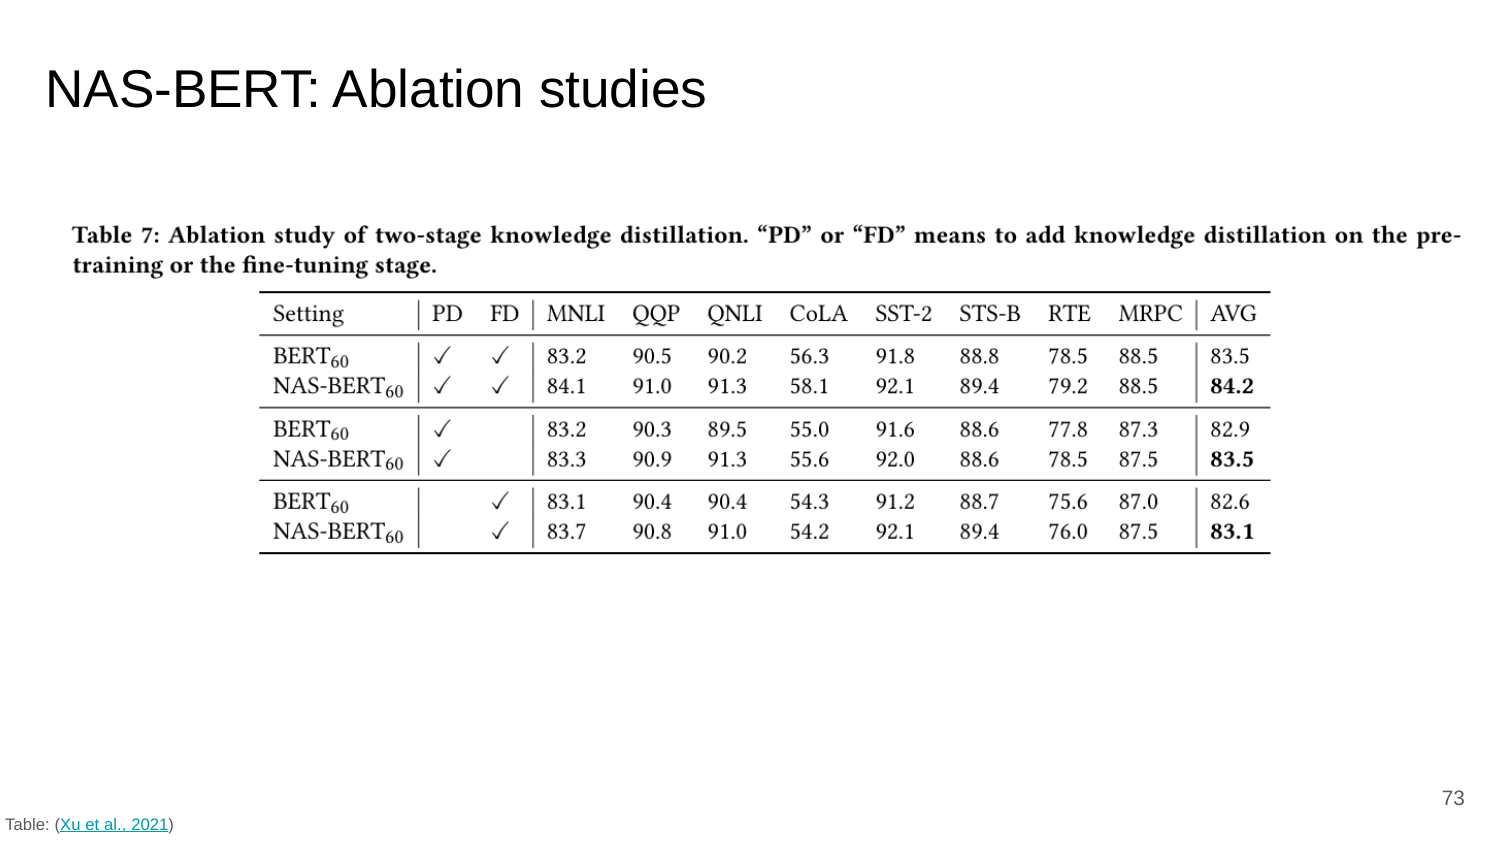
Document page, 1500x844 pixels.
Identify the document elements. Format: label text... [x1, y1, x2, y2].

text_box Table: (Xu et al., 2021) [0, 803, 576, 844]
picture [58, 220, 1500, 580]
title NAS-BERT: Ablation studies [30, 40, 1429, 134]
slide_number ‹#› [1389, 764, 1480, 830]
